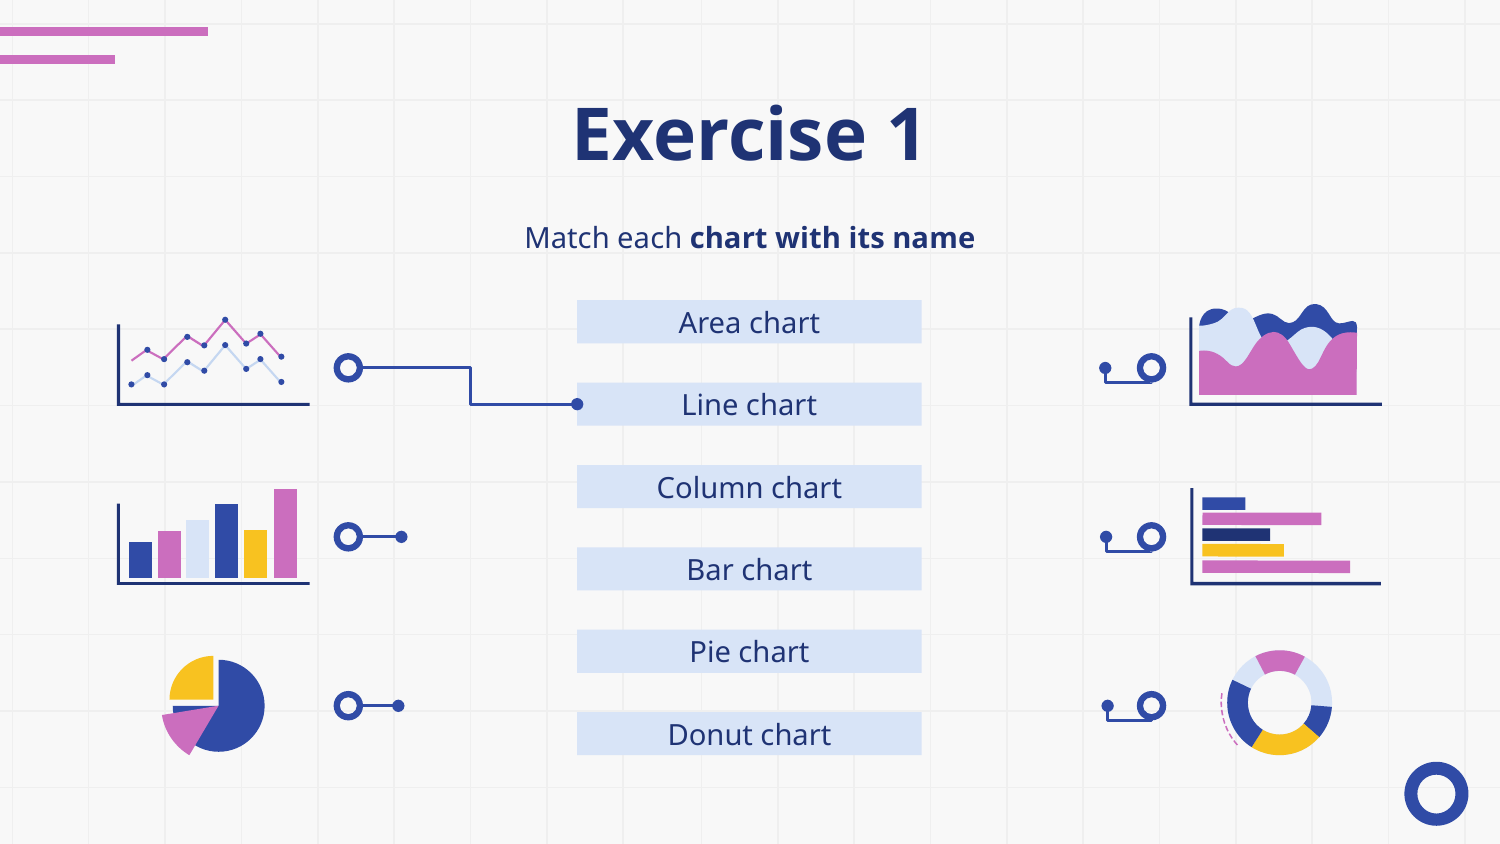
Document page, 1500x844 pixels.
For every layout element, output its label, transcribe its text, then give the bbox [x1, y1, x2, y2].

text_box [333, 353, 363, 383]
list Match each chart with its name [118, 199, 1382, 278]
text_box [1136, 522, 1167, 552]
title Area chart [577, 300, 922, 344]
text_box [333, 690, 363, 721]
title Exercise 1 [118, 72, 1382, 167]
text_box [116, 488, 310, 586]
text_box [1136, 353, 1167, 383]
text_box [362, 367, 578, 405]
title Column chart [577, 465, 922, 509]
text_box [1189, 487, 1382, 586]
title Line chart [577, 382, 922, 426]
title Bar chart [577, 547, 922, 591]
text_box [1220, 649, 1333, 756]
title Donut chart [577, 712, 922, 756]
title Pie chart [577, 629, 922, 673]
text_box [1188, 303, 1383, 407]
text_box [333, 522, 363, 552]
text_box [161, 655, 265, 756]
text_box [116, 316, 310, 407]
text_box [1136, 690, 1167, 721]
